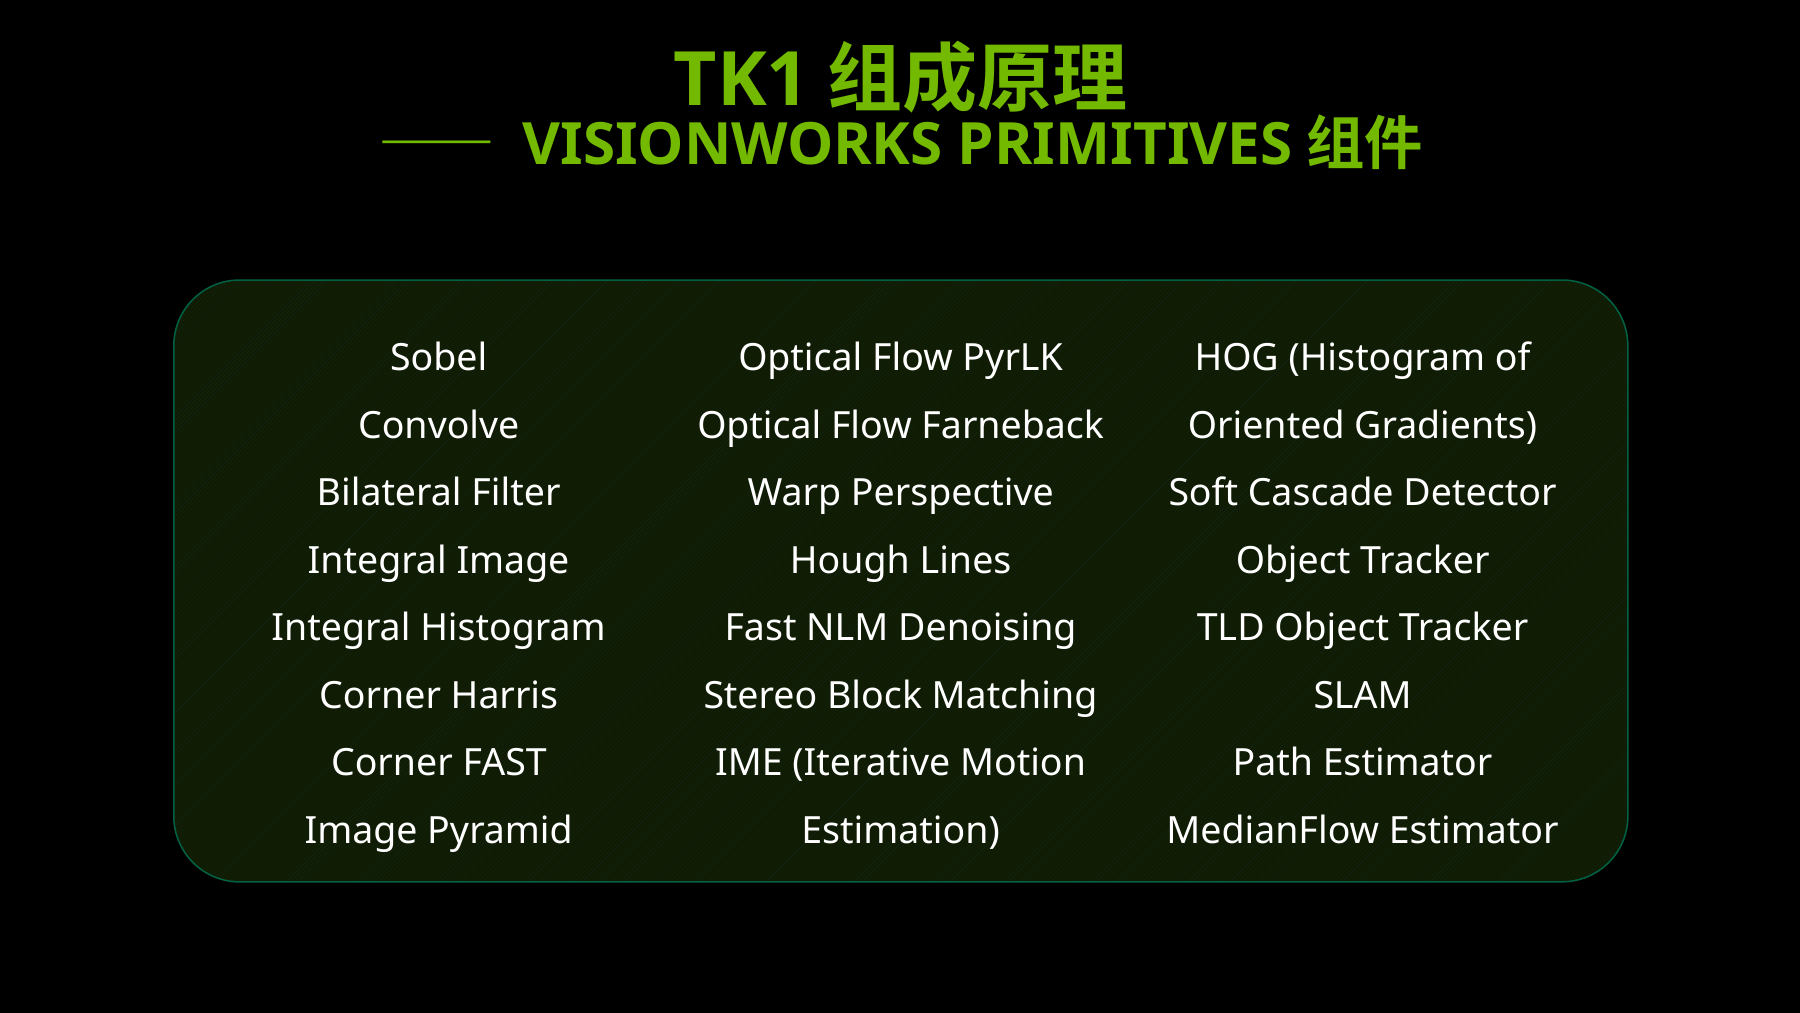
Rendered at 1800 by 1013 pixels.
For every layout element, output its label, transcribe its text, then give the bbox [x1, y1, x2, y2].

text_box TK1组成原理 —— VISIONWORKS PRIMITIVES组件 [0, 0, 1800, 282]
text_box Sobel Convolve Bilateral Filter Integral Image Integral Histogram Corner Harris Corner FAST Image Pyramid Optical Flow PyrLK Optical Flow Farneback Warp Perspective Hough Lines Fast NLM Denoising Stereo Block Matching IME (Iterative Motion Estimation) HOG (Histogram of Oriented Gradients) Soft Cascade Detector Object Tracker TLD Object Tracker SLAM Path Estimator MedianFlow Estimator [173, 279, 1629, 883]
